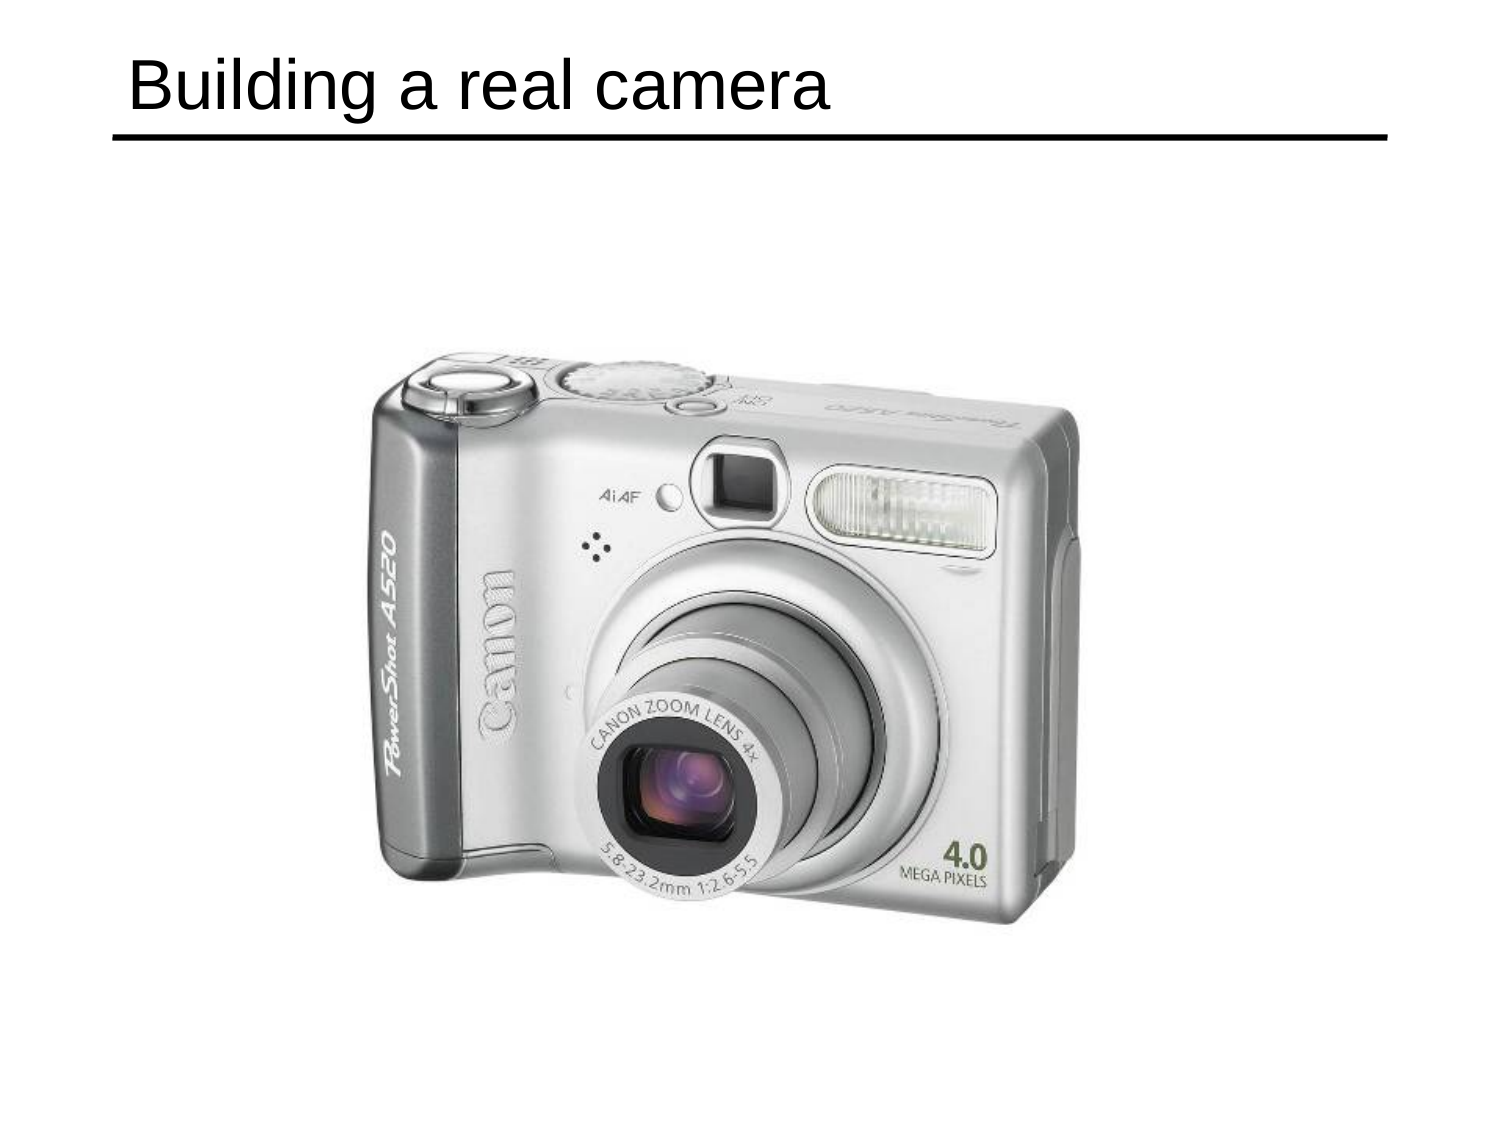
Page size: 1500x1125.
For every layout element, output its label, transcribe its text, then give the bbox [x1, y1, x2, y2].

title Building a real camera [112, 12, 1388, 150]
picture [324, 323, 1108, 951]
